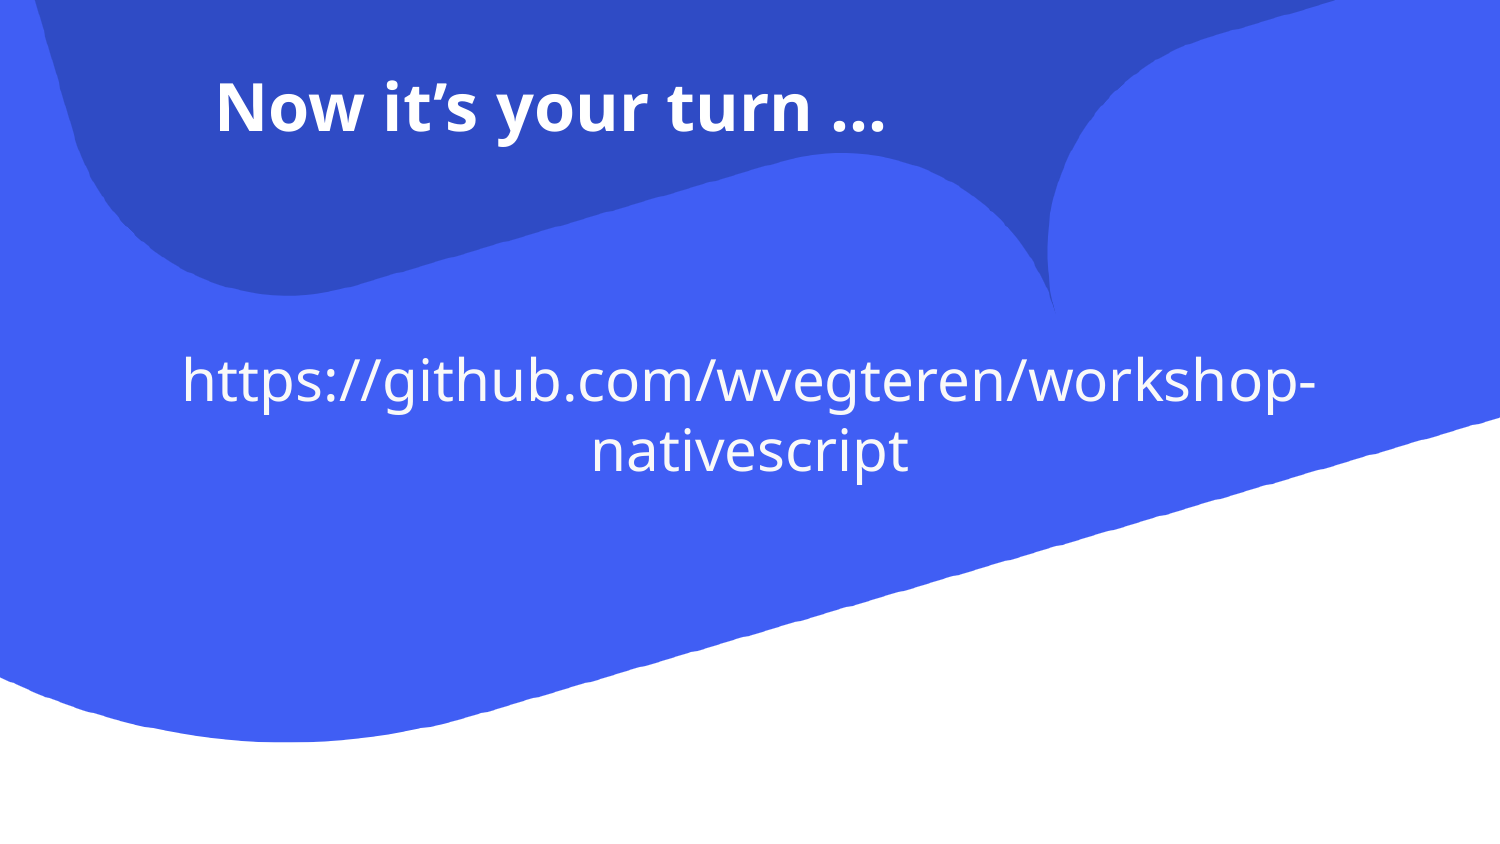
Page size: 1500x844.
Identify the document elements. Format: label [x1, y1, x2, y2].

picture [0, 0, 1500, 759]
